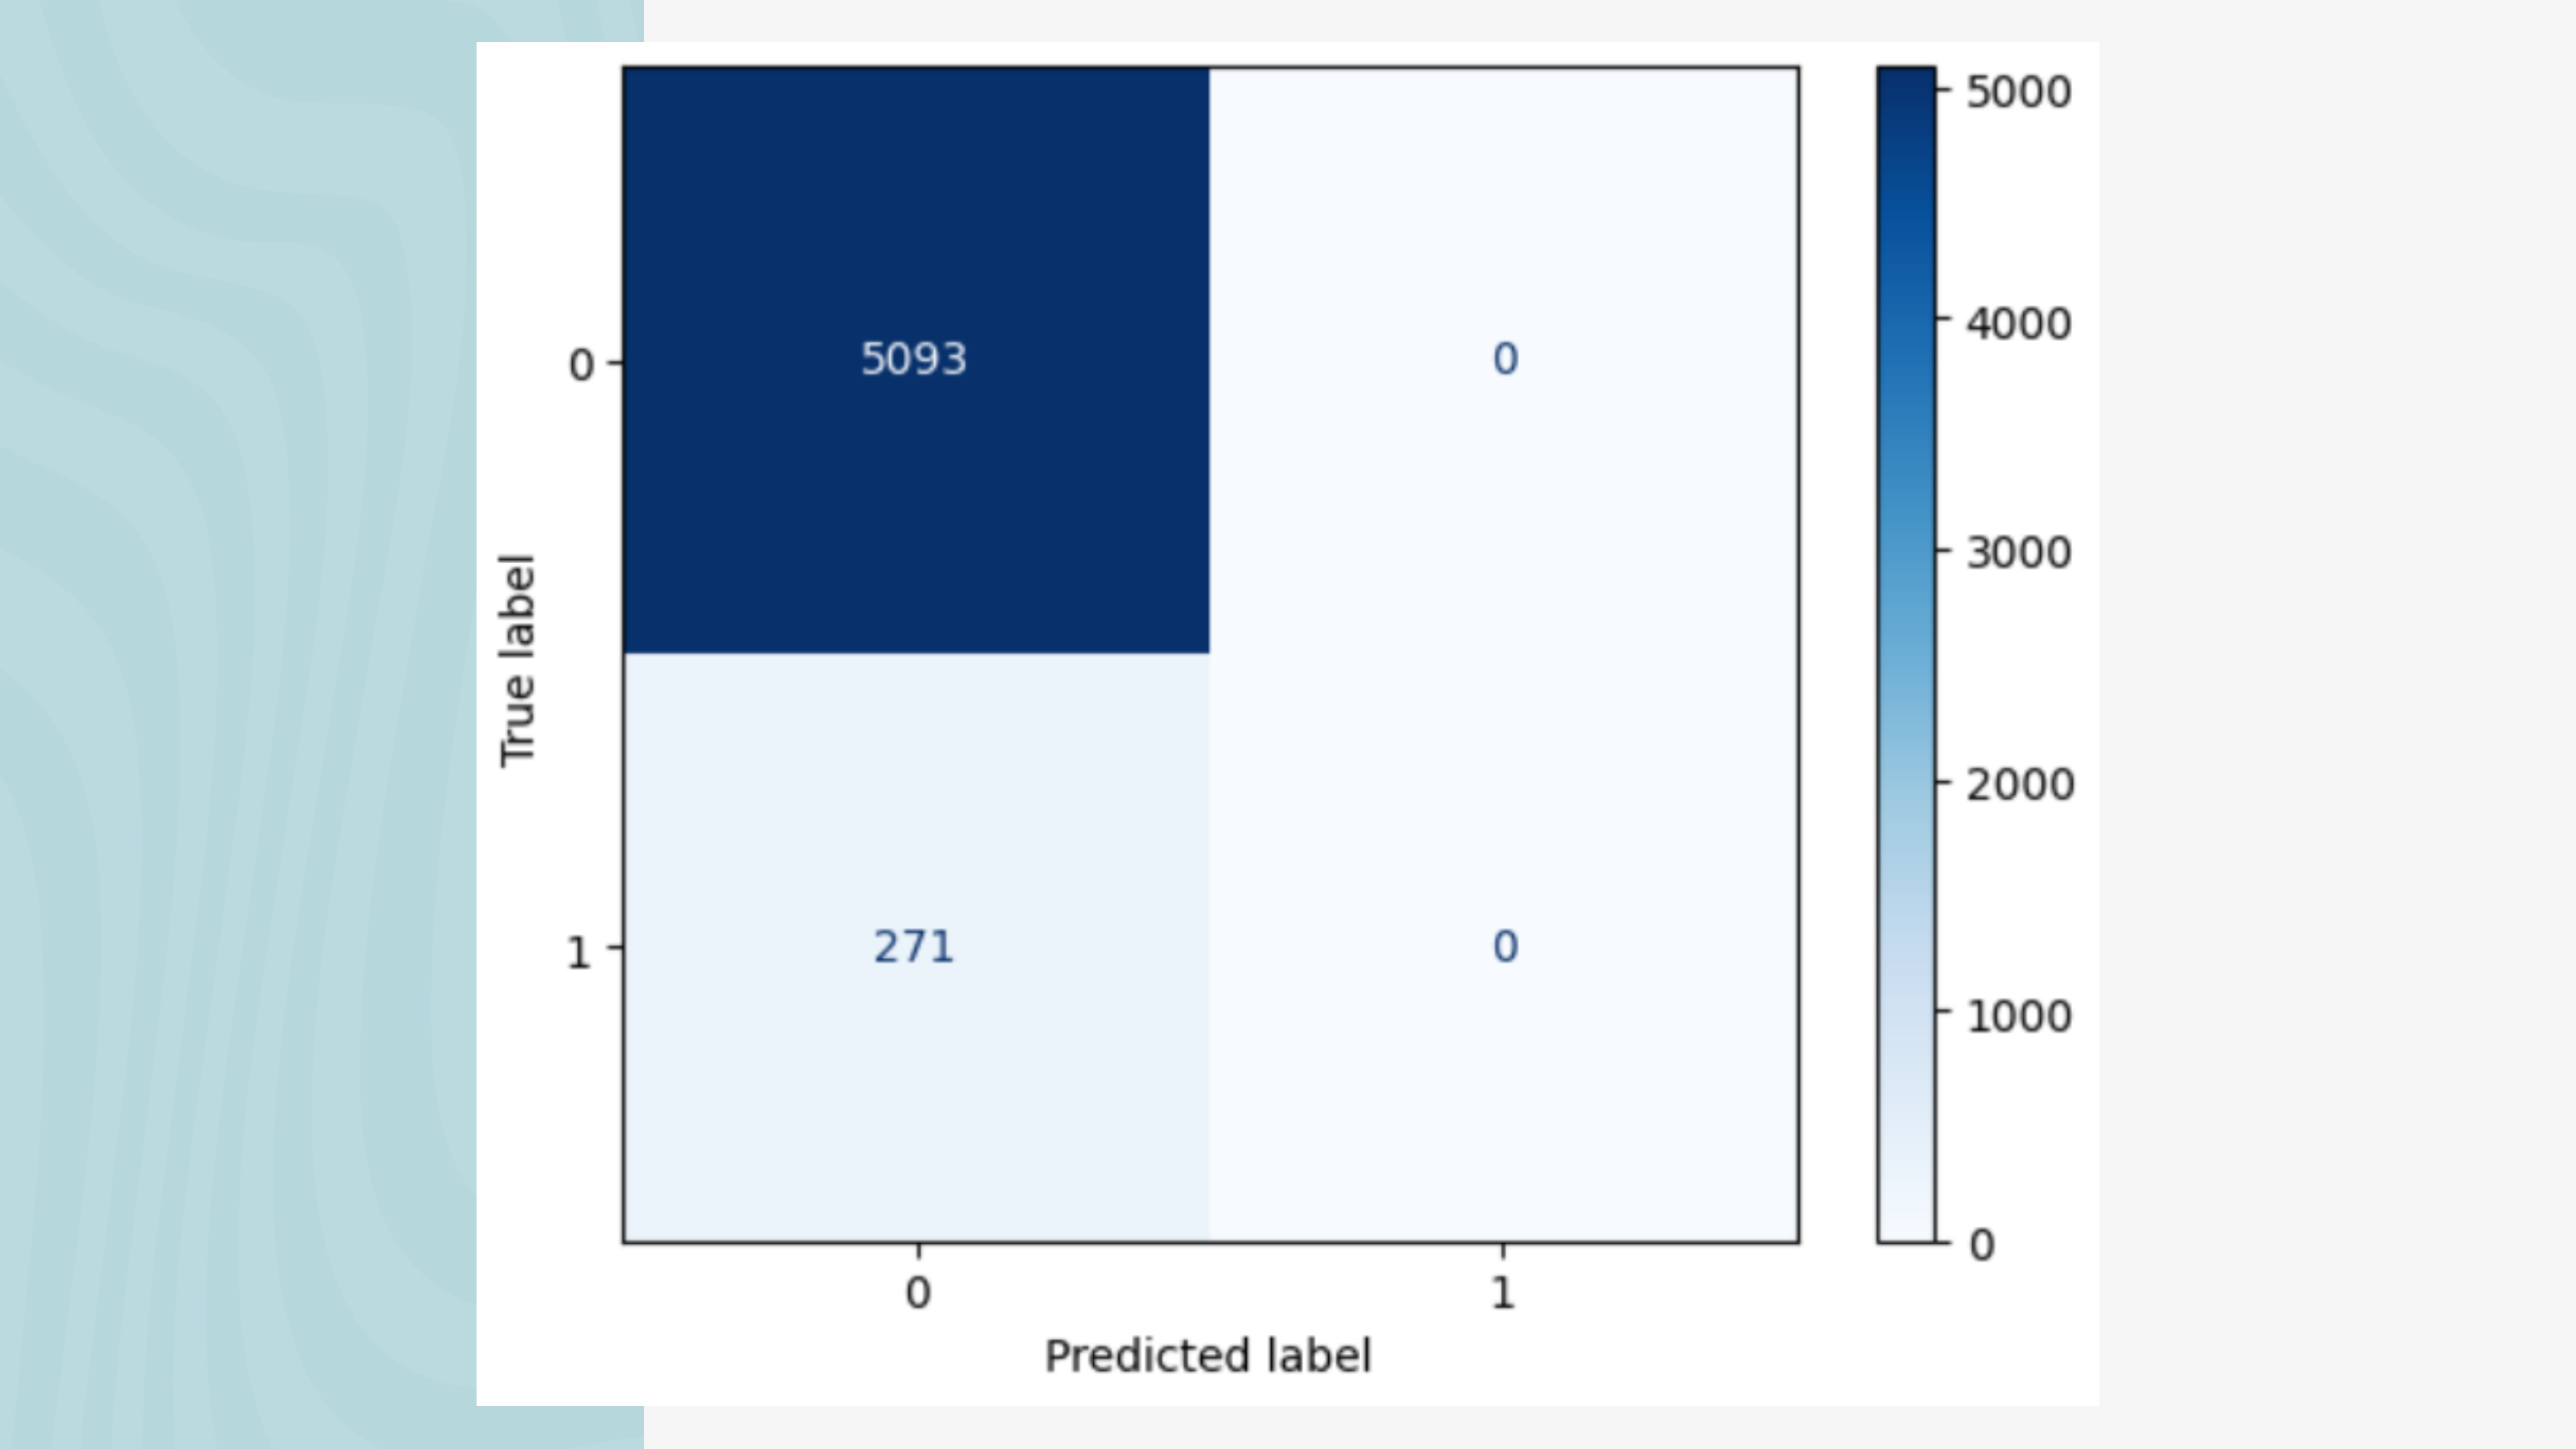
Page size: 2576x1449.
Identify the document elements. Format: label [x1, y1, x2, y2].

picture [0, 0, 2099, 1449]
